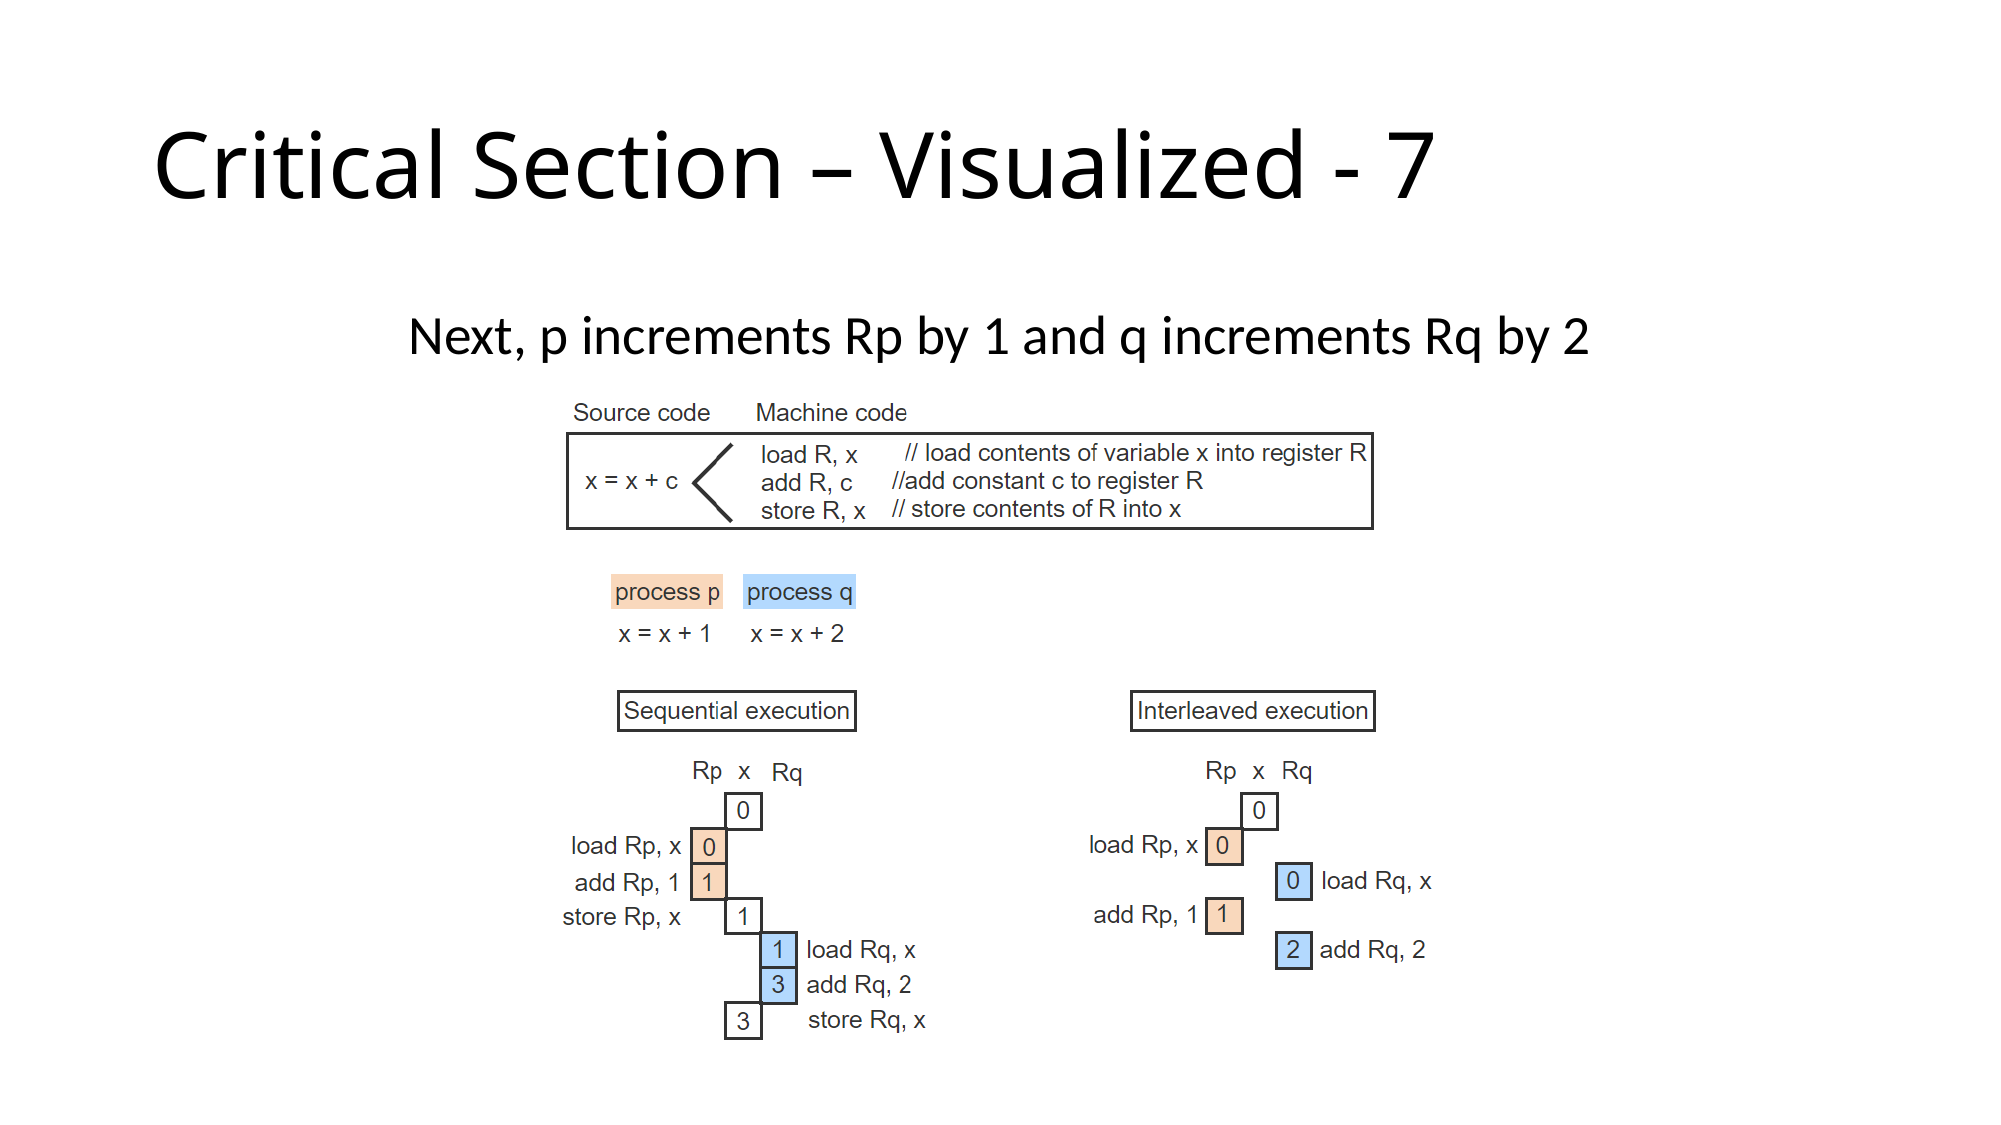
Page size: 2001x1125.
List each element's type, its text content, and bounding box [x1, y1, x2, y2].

list Next, p increments Rp by 1 and q increments Rq by 2 [137, 299, 1863, 375]
title Critical Section – Visualized - 7 [137, 59, 1863, 278]
picture [528, 396, 1472, 1070]
